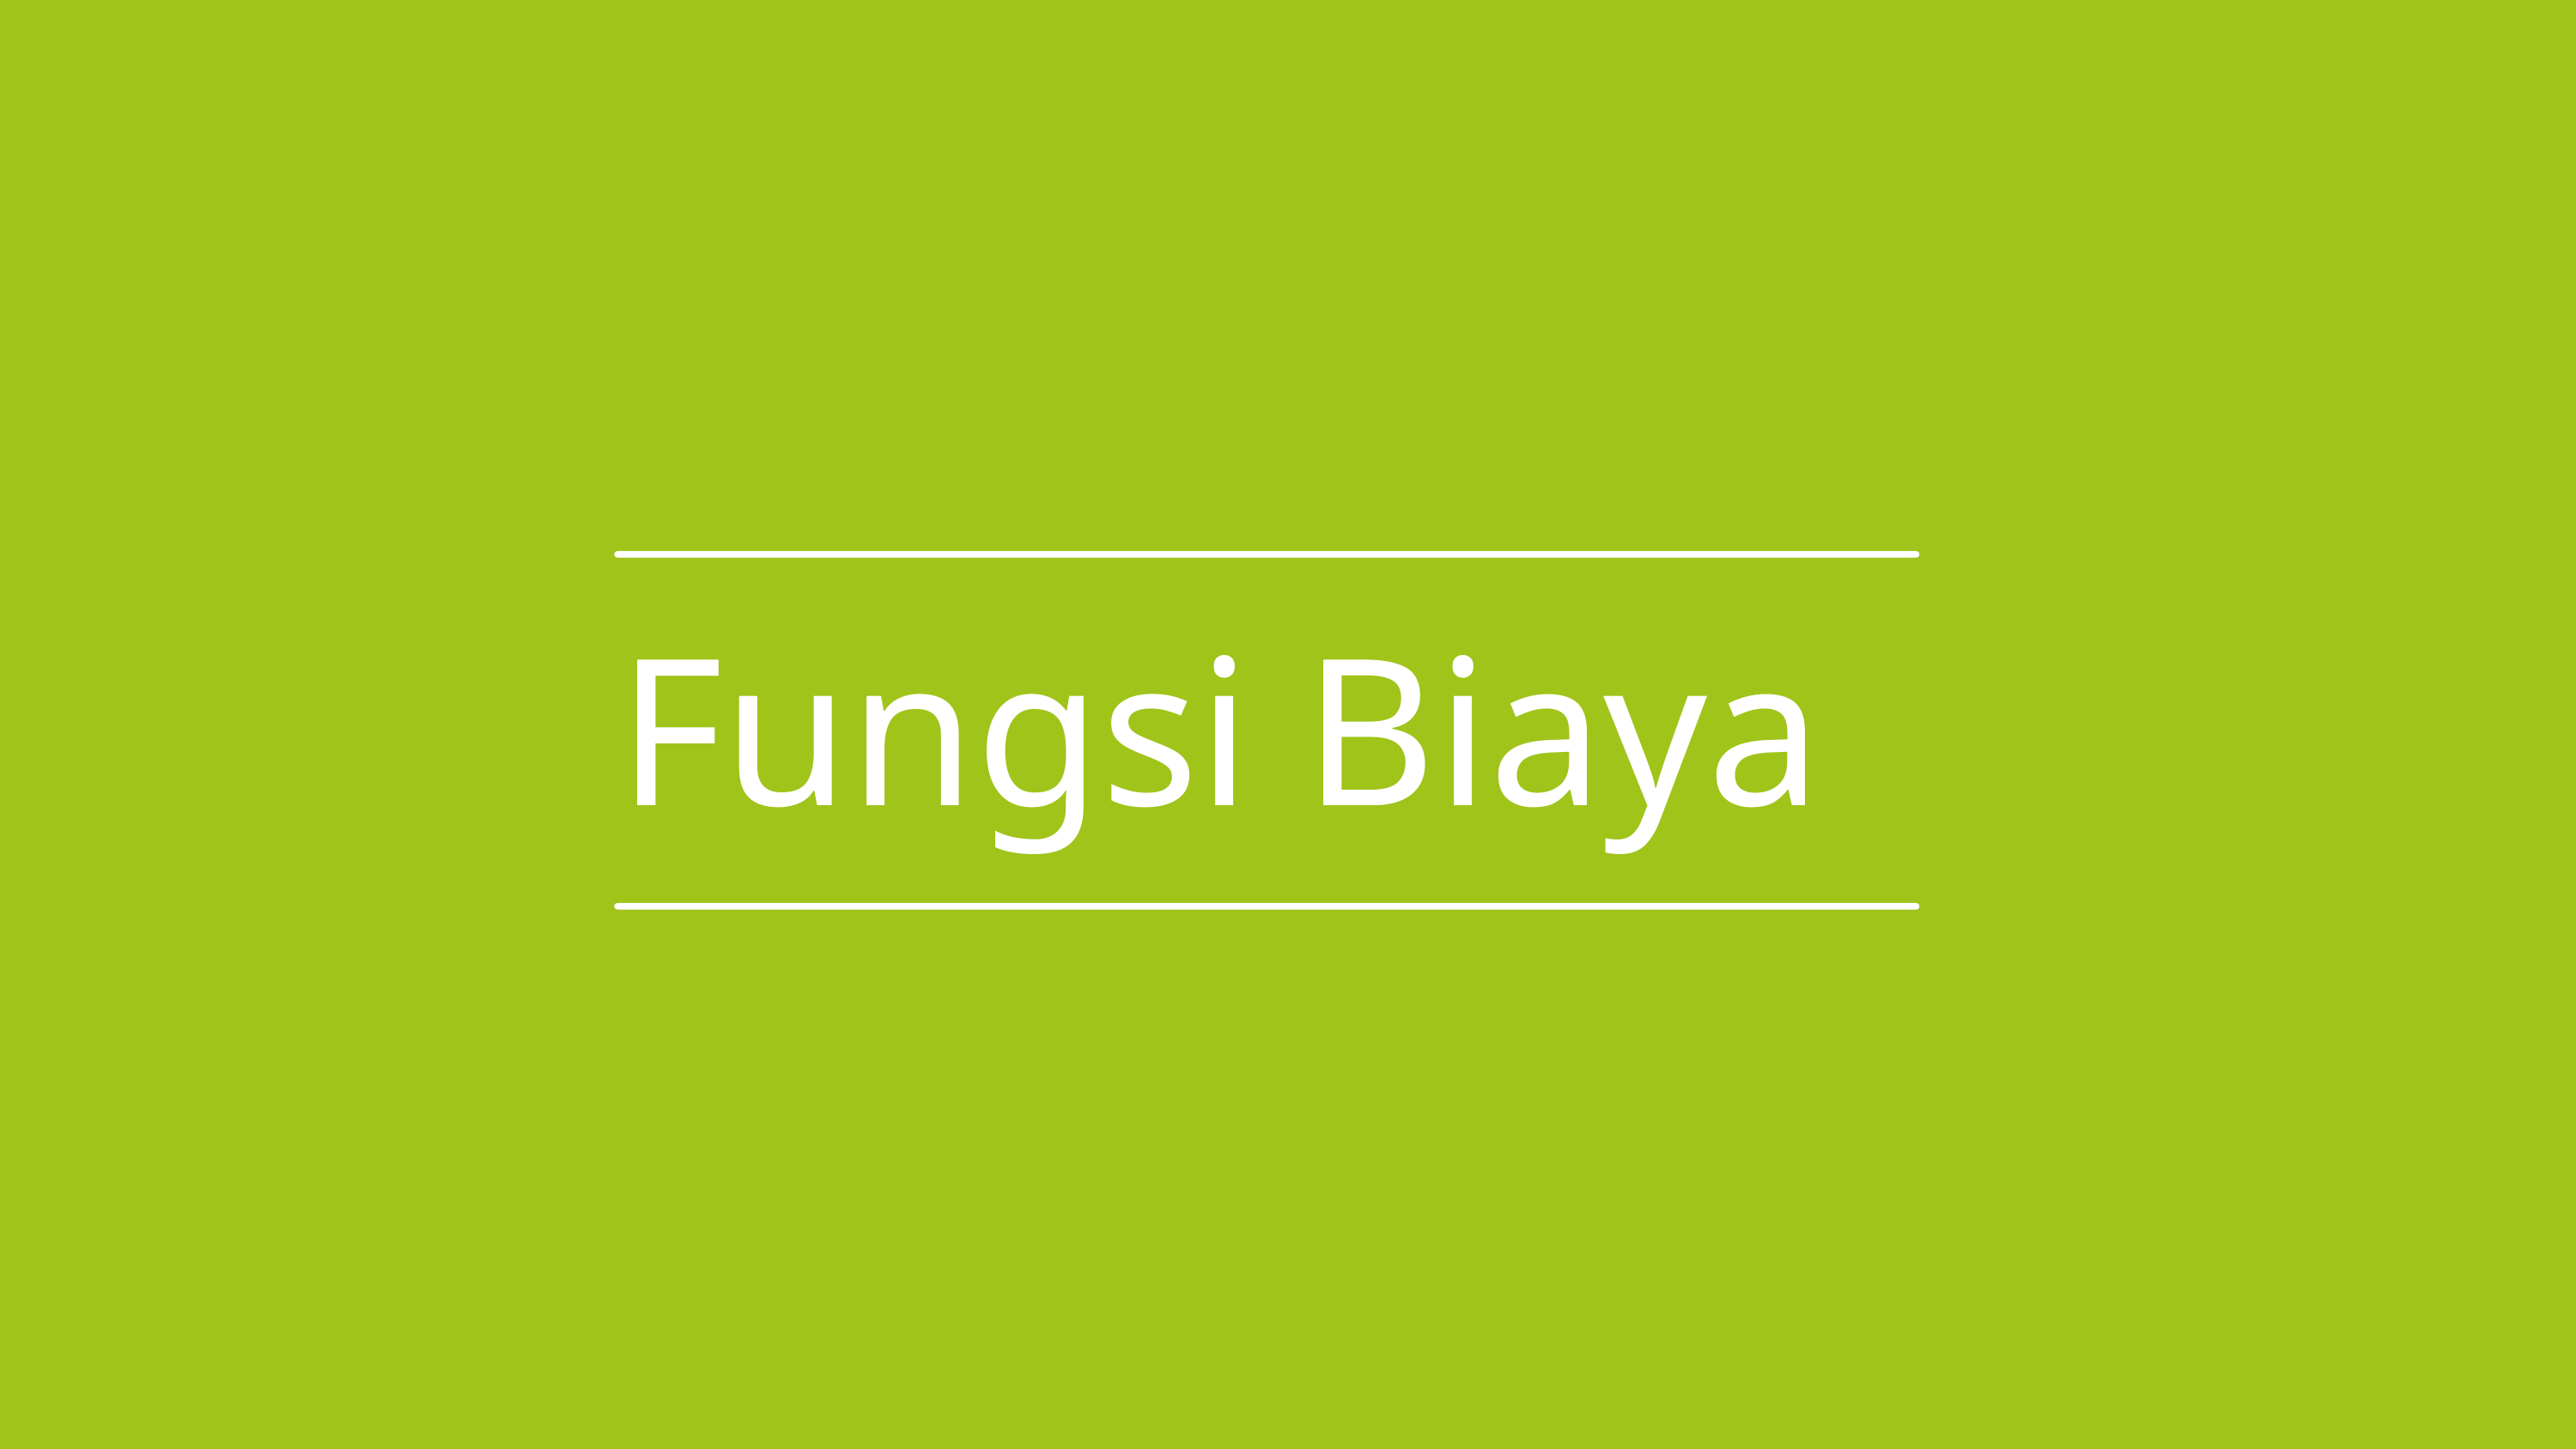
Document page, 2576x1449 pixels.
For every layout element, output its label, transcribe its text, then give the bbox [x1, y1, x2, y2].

text_box Fungsi Biaya [617, 602, 1959, 847]
